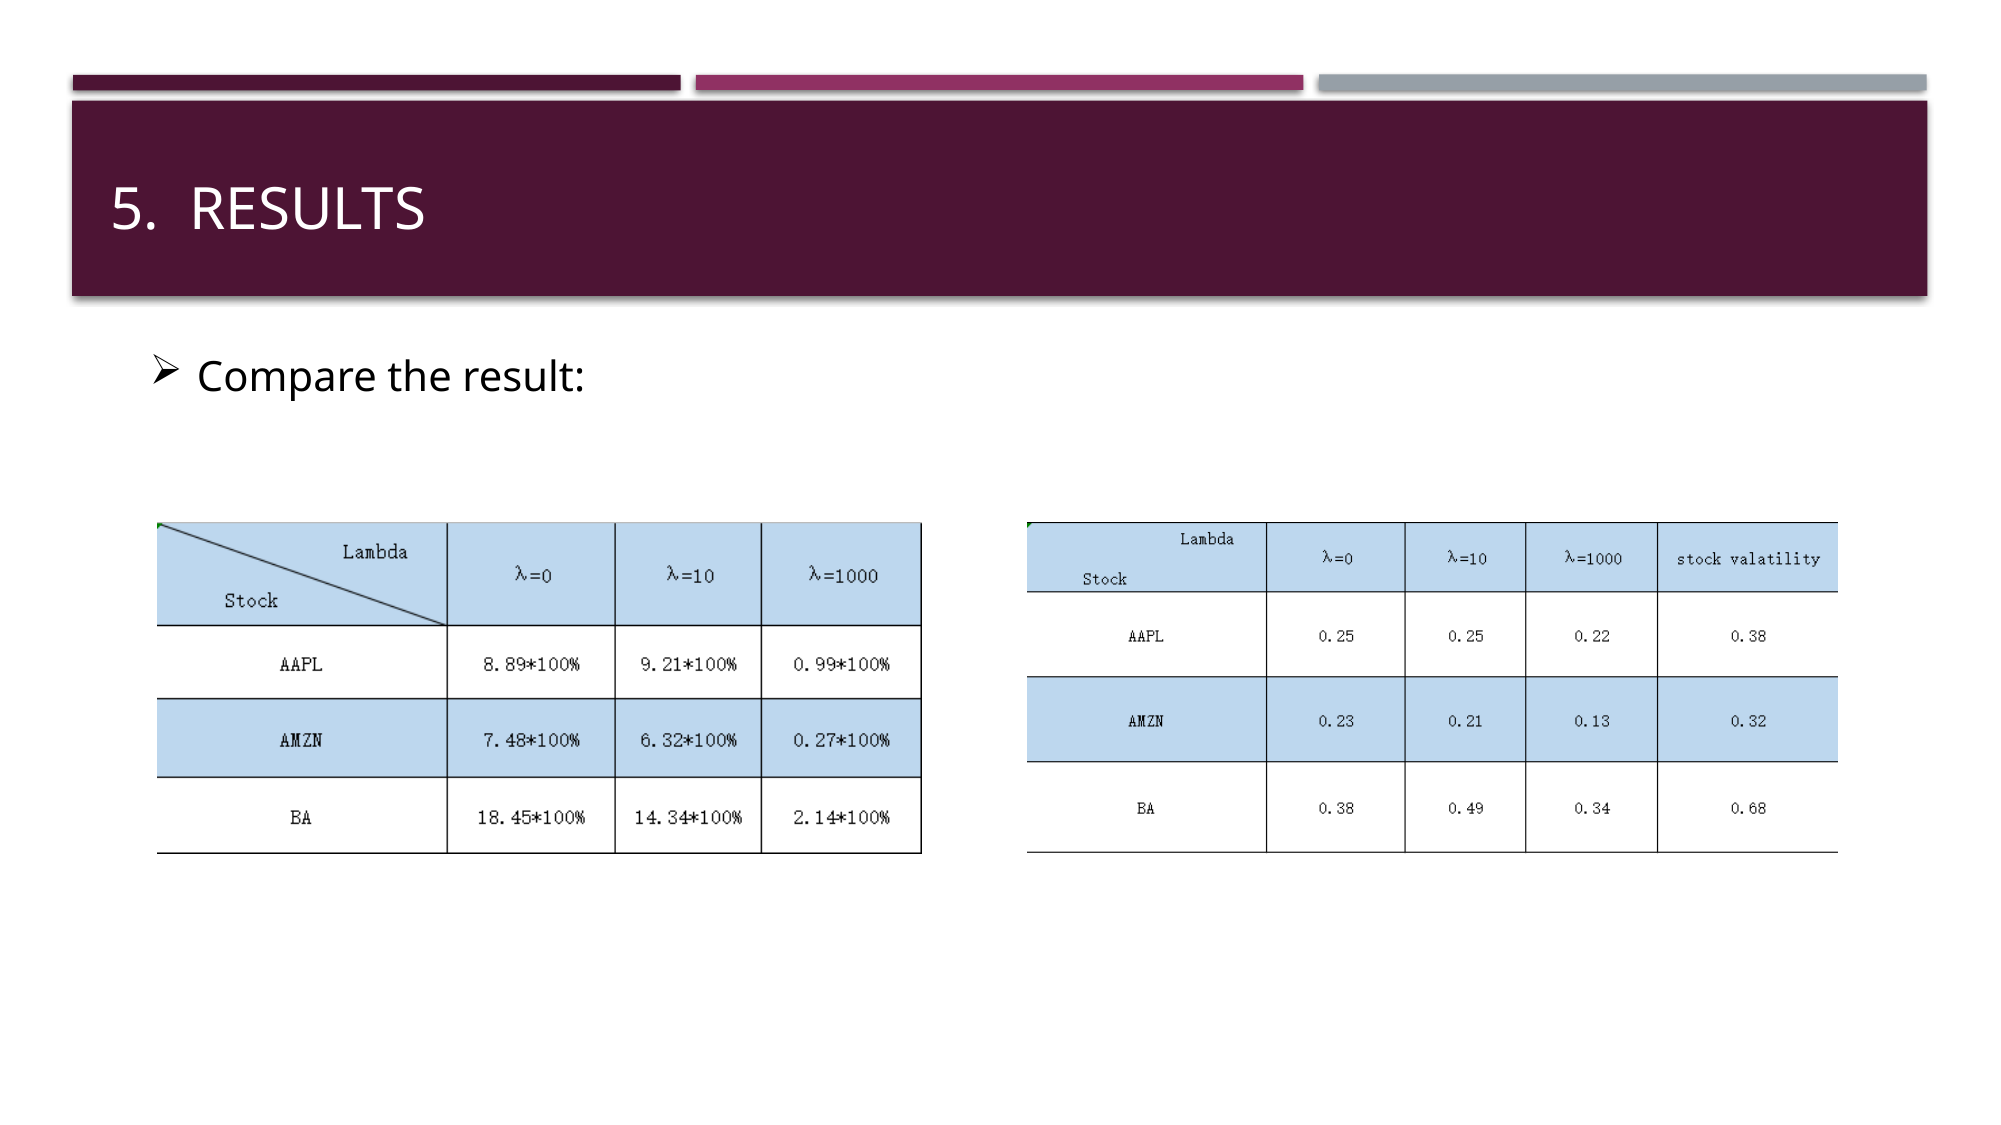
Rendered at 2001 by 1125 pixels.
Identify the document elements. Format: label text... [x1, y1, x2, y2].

text_box Compare the result: [135, 342, 633, 408]
picture [1026, 521, 1838, 855]
picture [156, 521, 922, 855]
title 5. Results [95, 82, 1905, 249]
